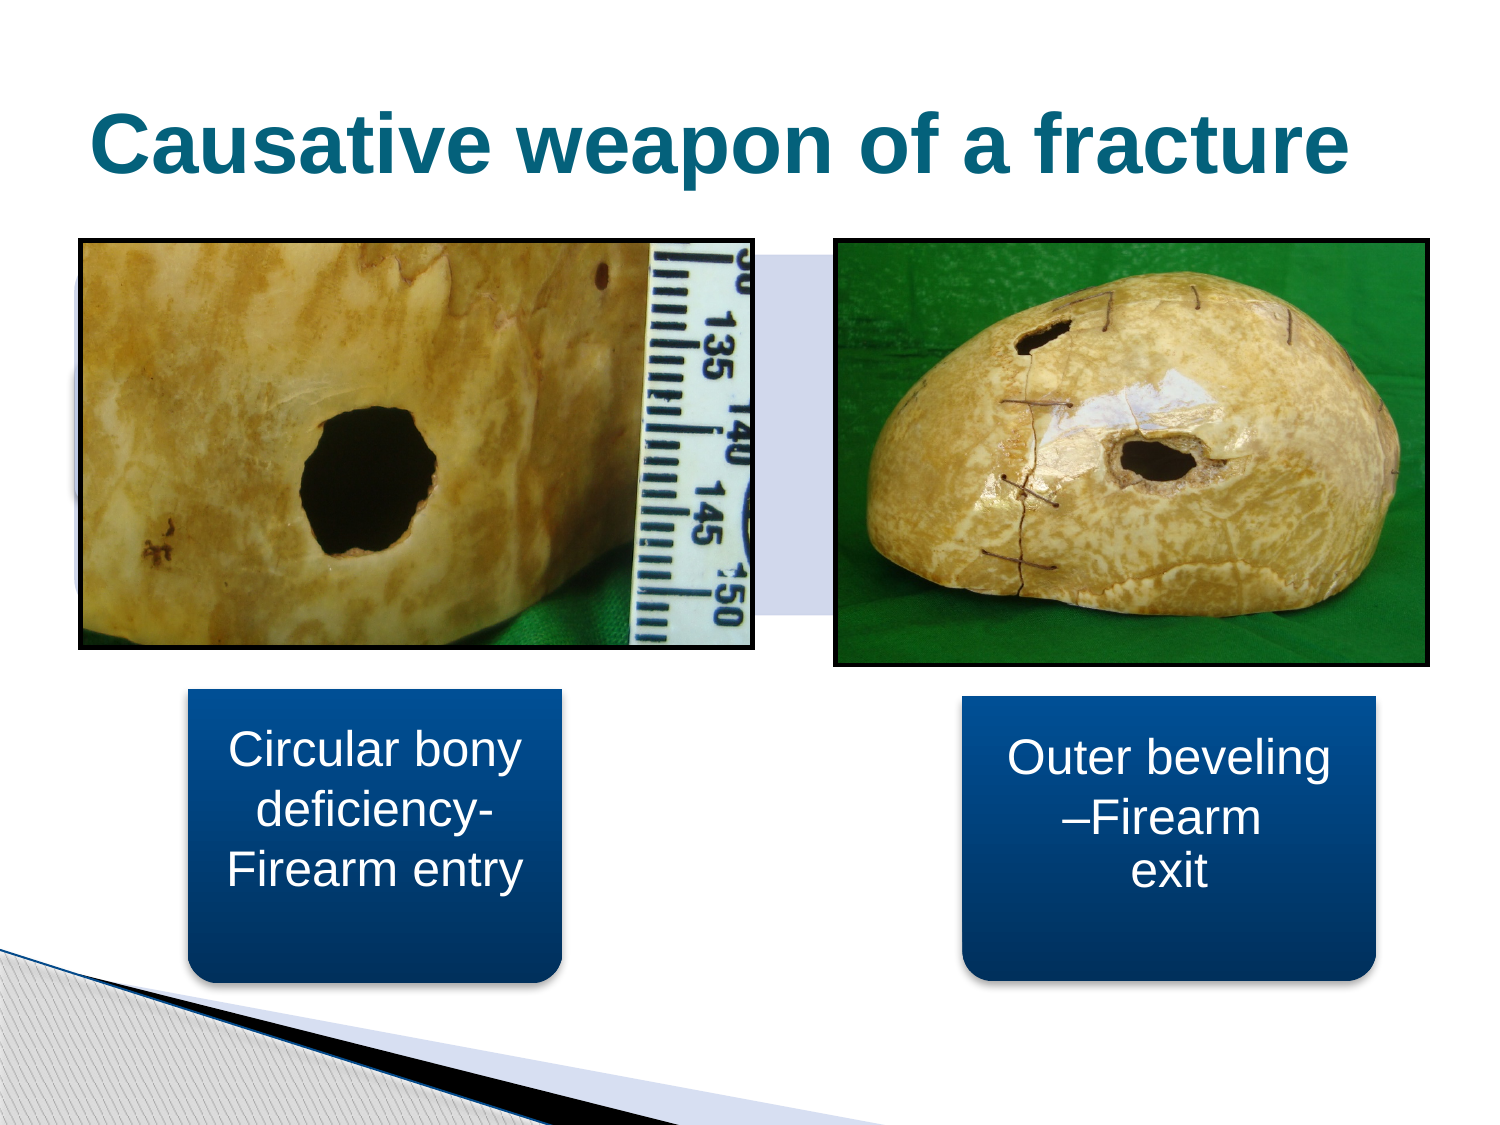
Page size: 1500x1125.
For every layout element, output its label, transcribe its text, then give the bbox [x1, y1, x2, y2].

picture [82, 242, 751, 646]
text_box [74, 249, 1426, 1049]
picture [837, 242, 1426, 663]
title Causative weapon of a fracture [75, 45, 1425, 233]
